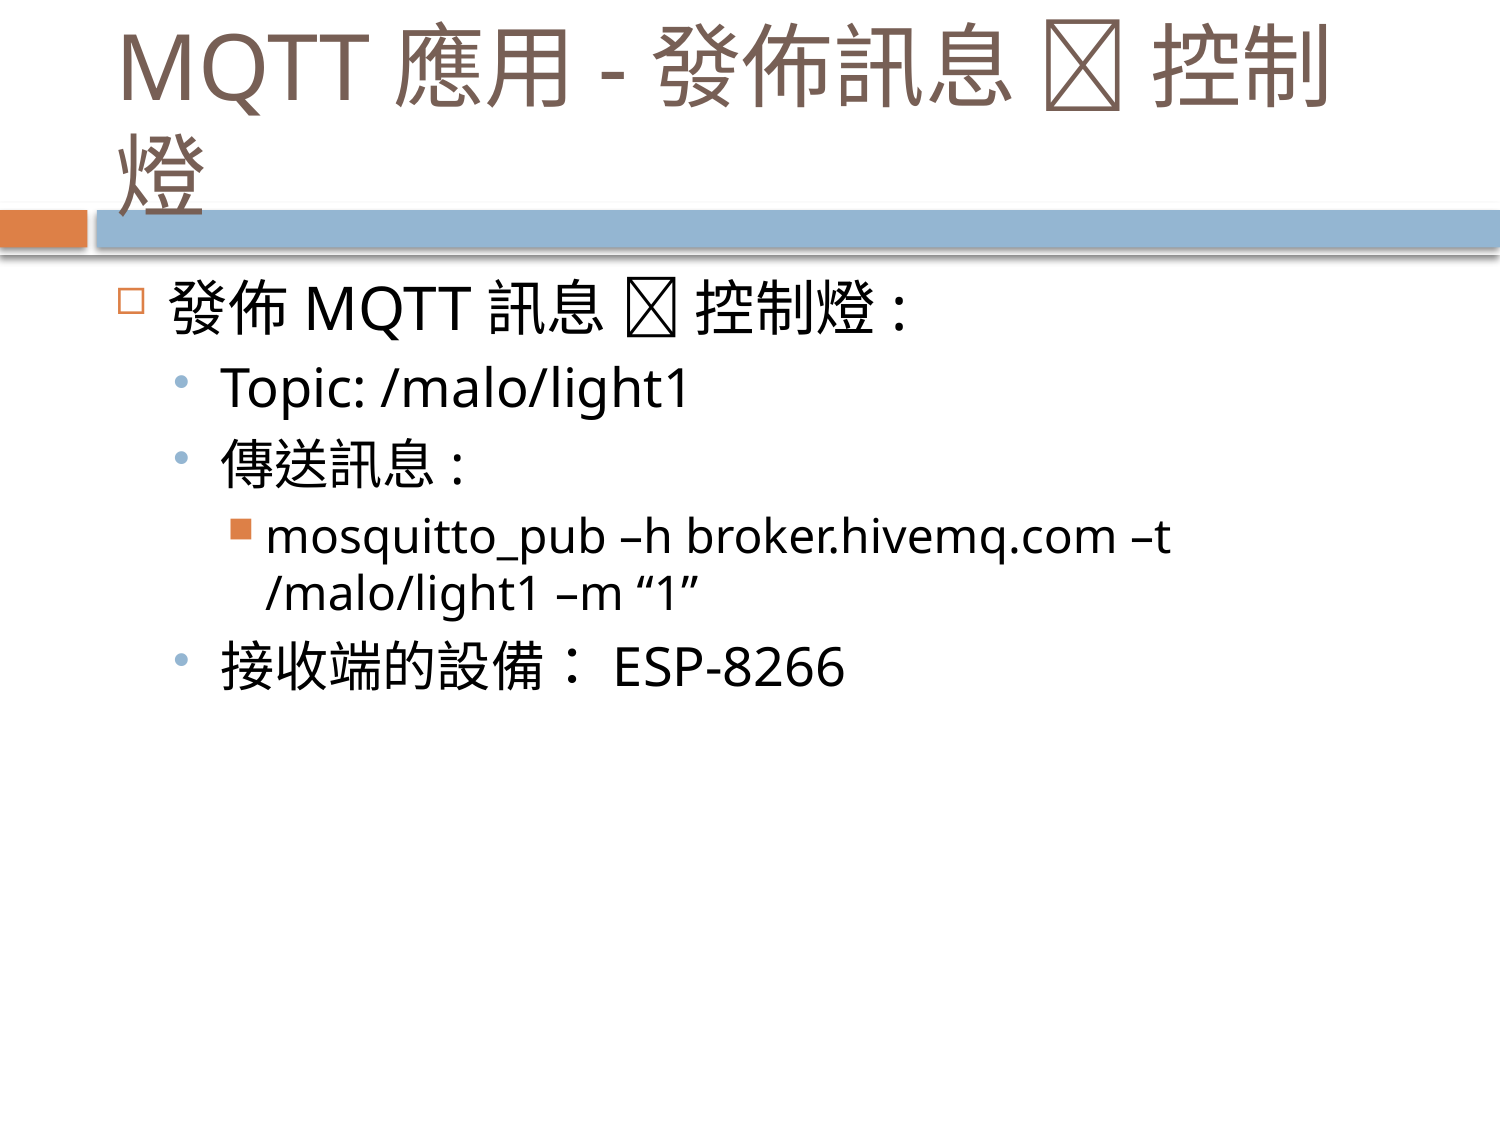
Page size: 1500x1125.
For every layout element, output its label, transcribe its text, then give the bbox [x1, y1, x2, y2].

title MQTT應用-發佈訊息  控制燈 [100, 37, 1438, 200]
list 發佈MQTT訊息  控制燈: Topic: /malo/light1 傳送訊息: mosquitto_pub –h broker.hivemq.com –t /malo/light1 –m “1” 接收端的設備：ESP-8266 [100, 262, 1438, 1000]
